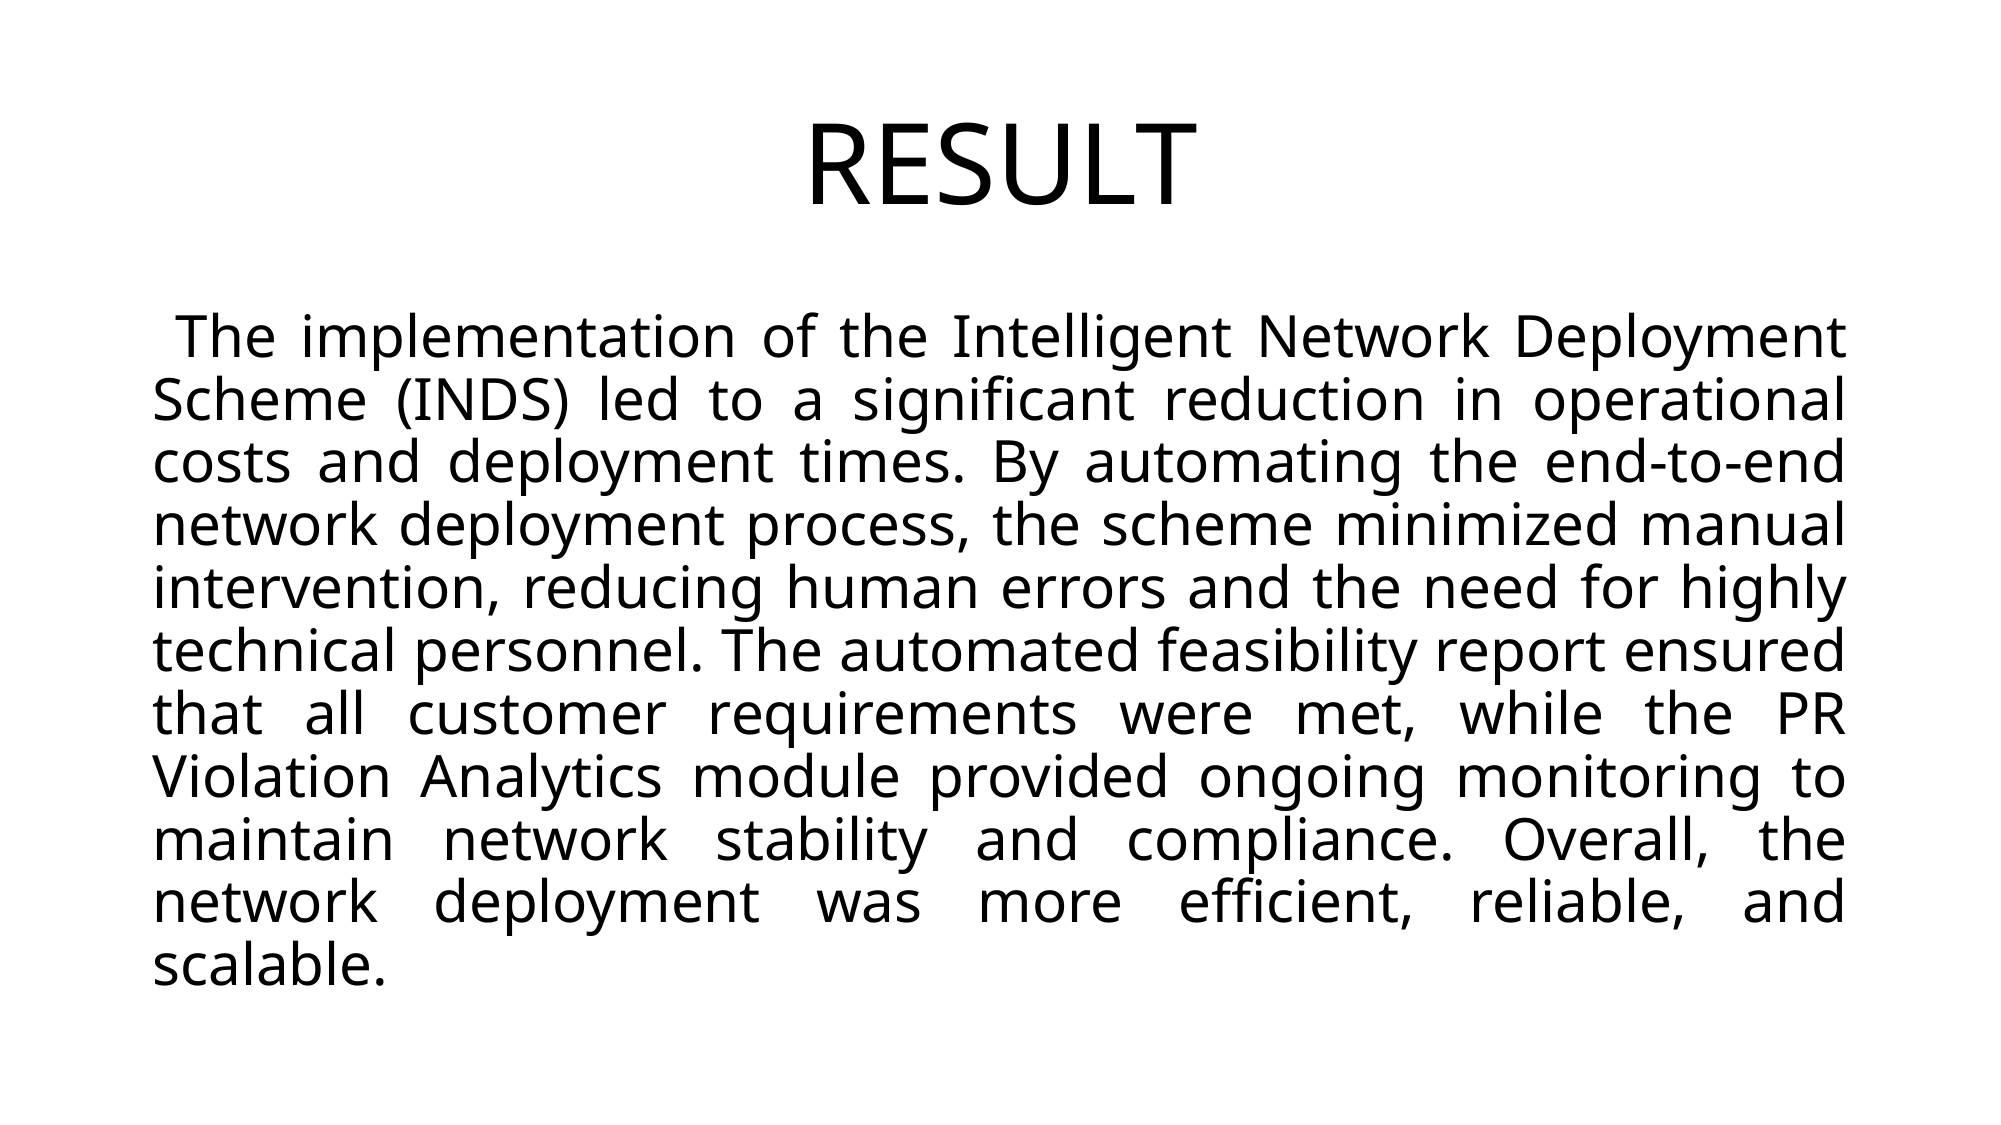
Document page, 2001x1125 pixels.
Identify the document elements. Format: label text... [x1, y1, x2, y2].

list The implementation of the Intelligent Network Deployment Scheme (INDS) led to a significant reduction in operational costs and deployment times. By automating the end-to-end network deployment process, the scheme minimized manual intervention, reducing human errors and the need for highly technical personnel. The automated feasibility report ensured that all customer requirements were met, while the PR Violation Analytics module provided ongoing monitoring to maintain network stability and compliance. Overall, the network deployment was more efficient, reliable, and scalable. [137, 299, 1863, 1014]
title RESULT [137, 59, 1863, 278]
